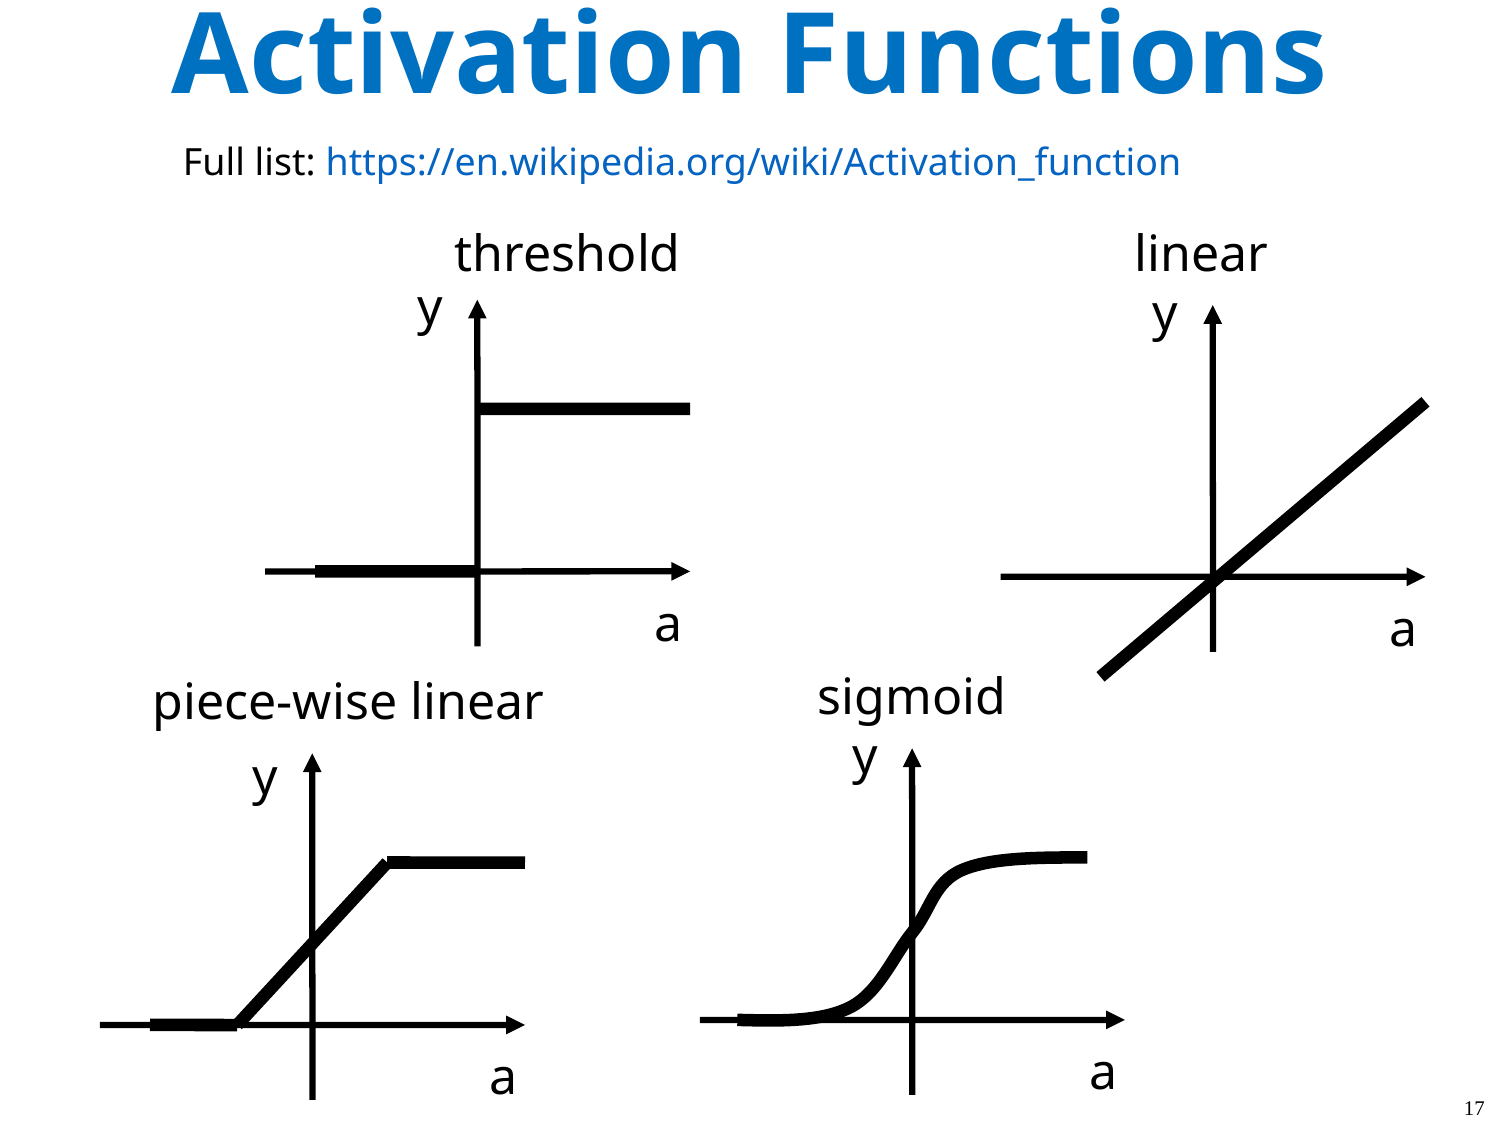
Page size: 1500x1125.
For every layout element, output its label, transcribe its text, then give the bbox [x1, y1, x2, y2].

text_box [99, 662, 548, 1113]
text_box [699, 657, 1132, 1108]
text_box 17 [1412, 1087, 1500, 1125]
text_box Full list: https://en.wikipedia.org/wiki/Activation_function [168, 130, 1207, 197]
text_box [1000, 214, 1433, 677]
title Activation Functions [0, 0, 1500, 116]
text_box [265, 214, 697, 659]
